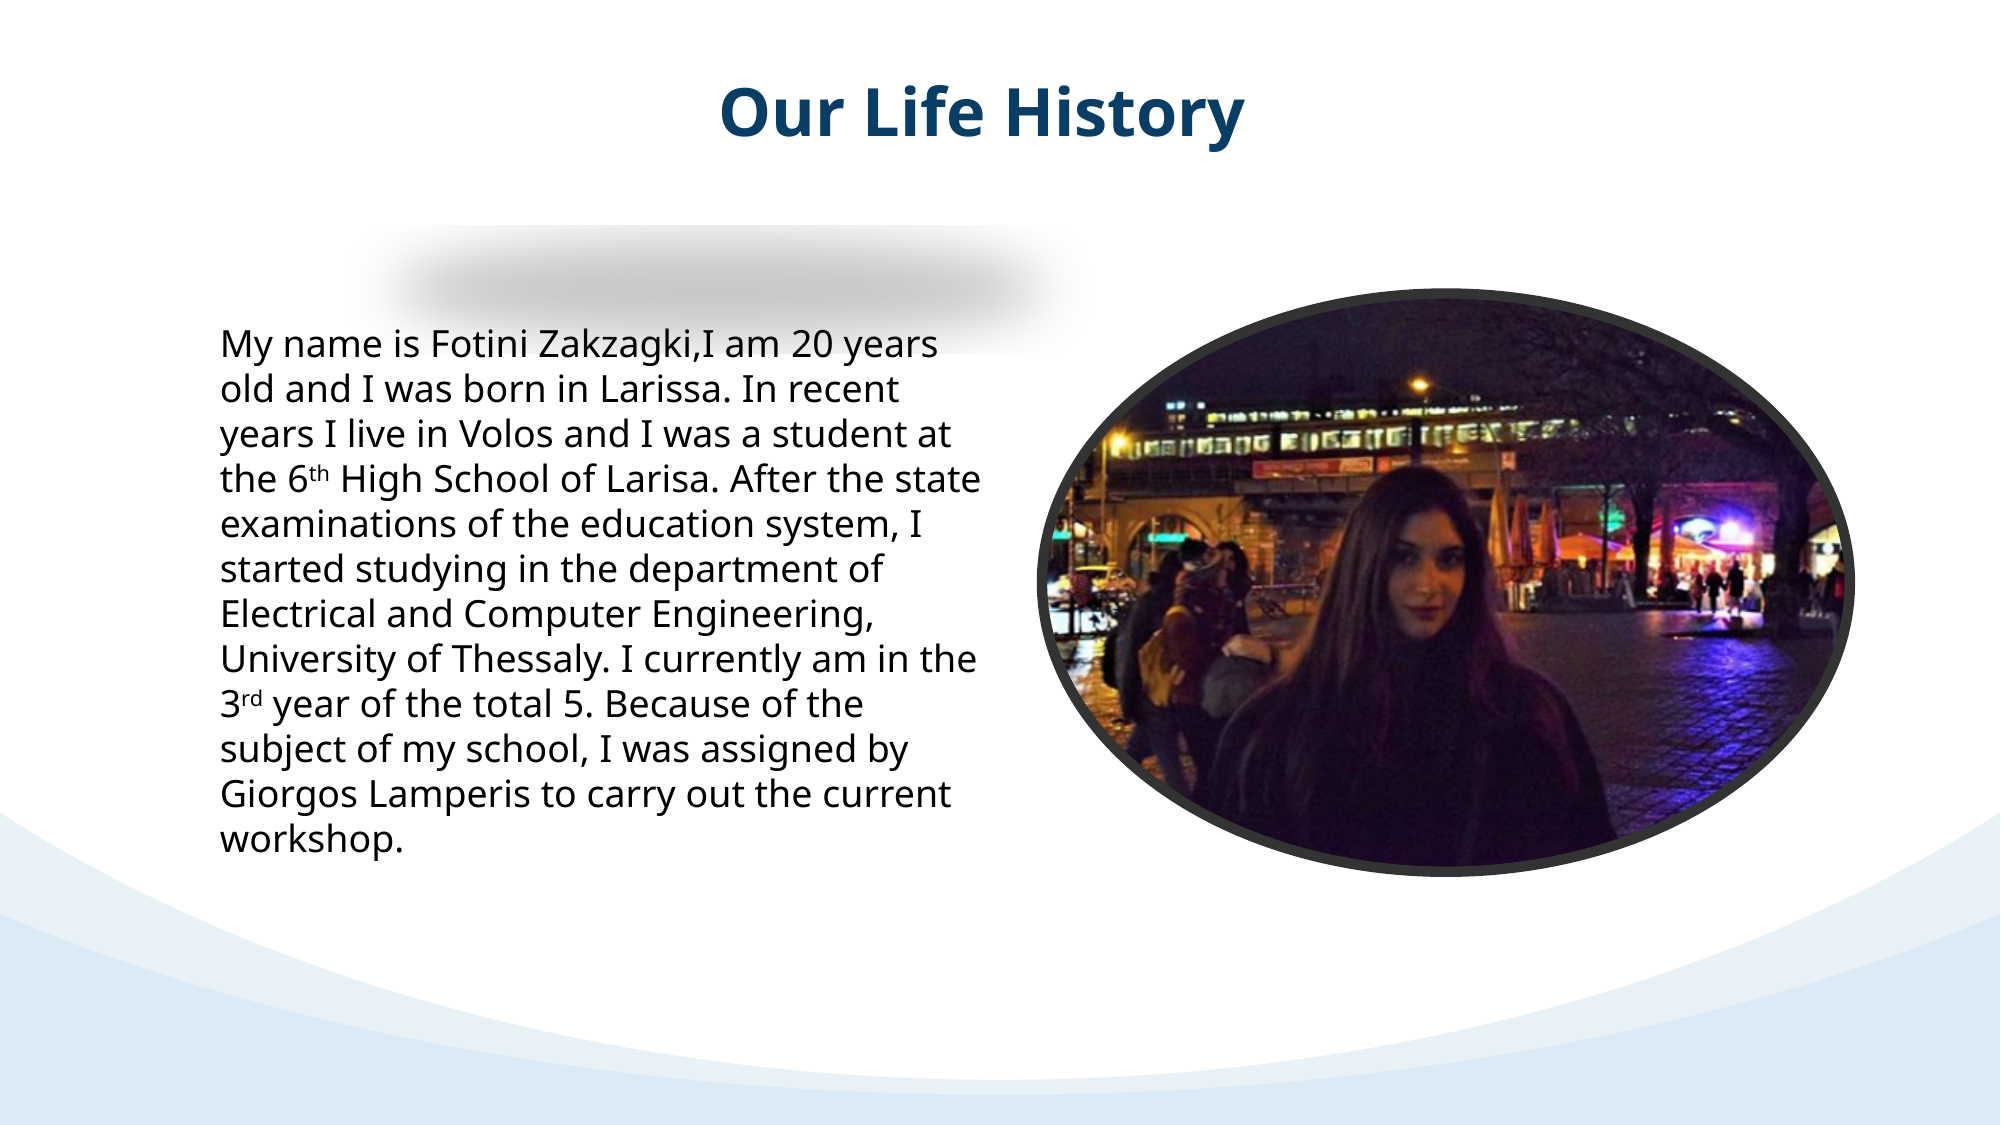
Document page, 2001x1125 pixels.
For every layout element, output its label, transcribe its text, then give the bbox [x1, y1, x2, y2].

text_box Our Life History [718, 70, 1282, 151]
text_box My name is Fotini Zakzagki,I am 20 years old and I was born in Larissa. In recent years I live in Volos and I was a student at the 6th High School of Larisa. After the state examinations of the education system, I started studying in the department of Electrical and Computer Engineering, University of Thessaly. I currently am in the 3rd year of the total 5. Because of the subject of my school, I was assigned by Giorgos Lamperis to carry out the current workshop. [205, 312, 1000, 812]
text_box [0, 812, 2000, 1125]
picture [1041, 293, 1850, 872]
